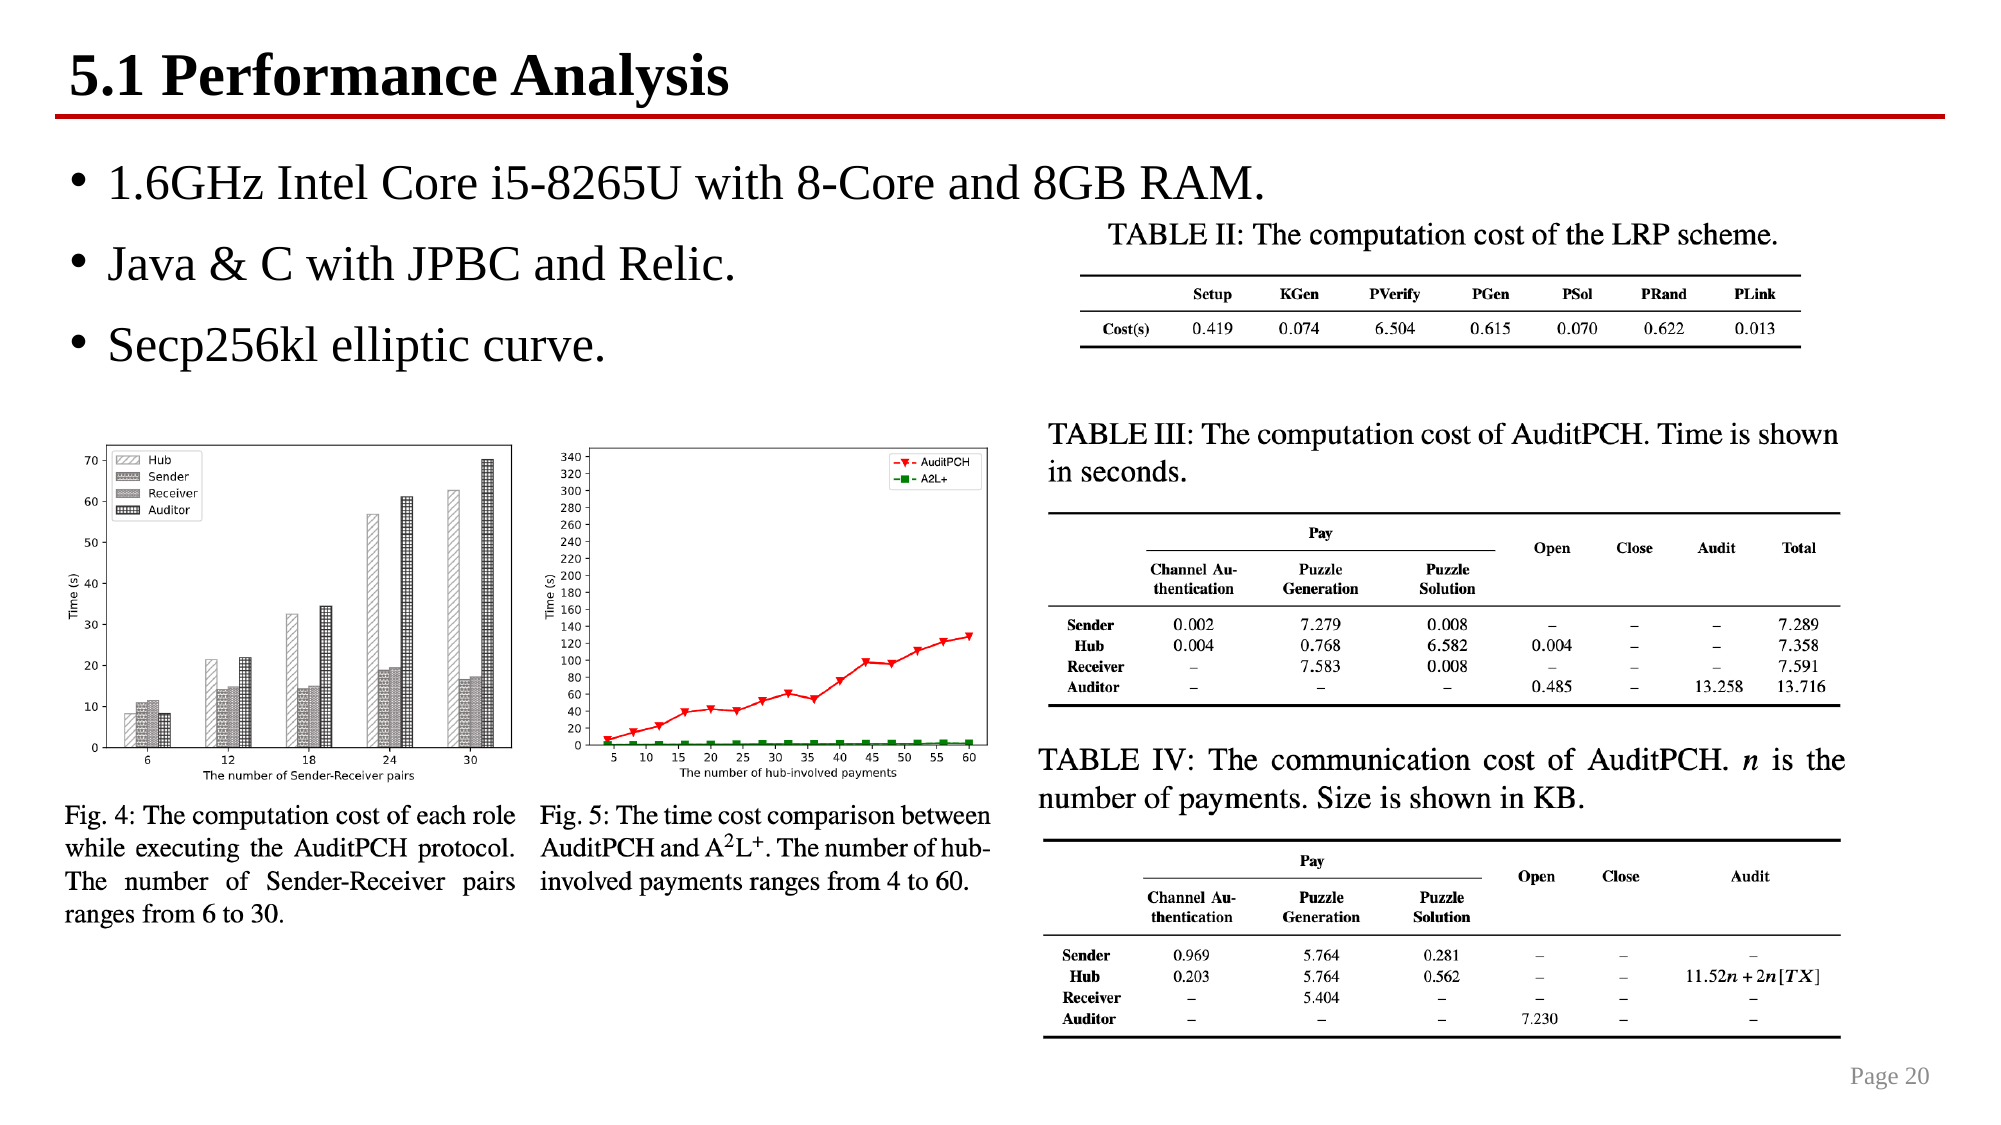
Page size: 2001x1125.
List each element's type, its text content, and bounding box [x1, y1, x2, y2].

slide_number Page 20 [1494, 1053, 1945, 1095]
picture [1029, 209, 1857, 715]
title 5.1 Performance Analysis [55, 26, 1945, 115]
list 1.6GHz Intel Core i5-8265U with 8-Core and 8GB RAM. Java & C with JPBC and Relic. Secp256kl elliptic curve. [55, 142, 1945, 1028]
picture [1030, 737, 1858, 1053]
picture [55, 433, 1000, 934]
